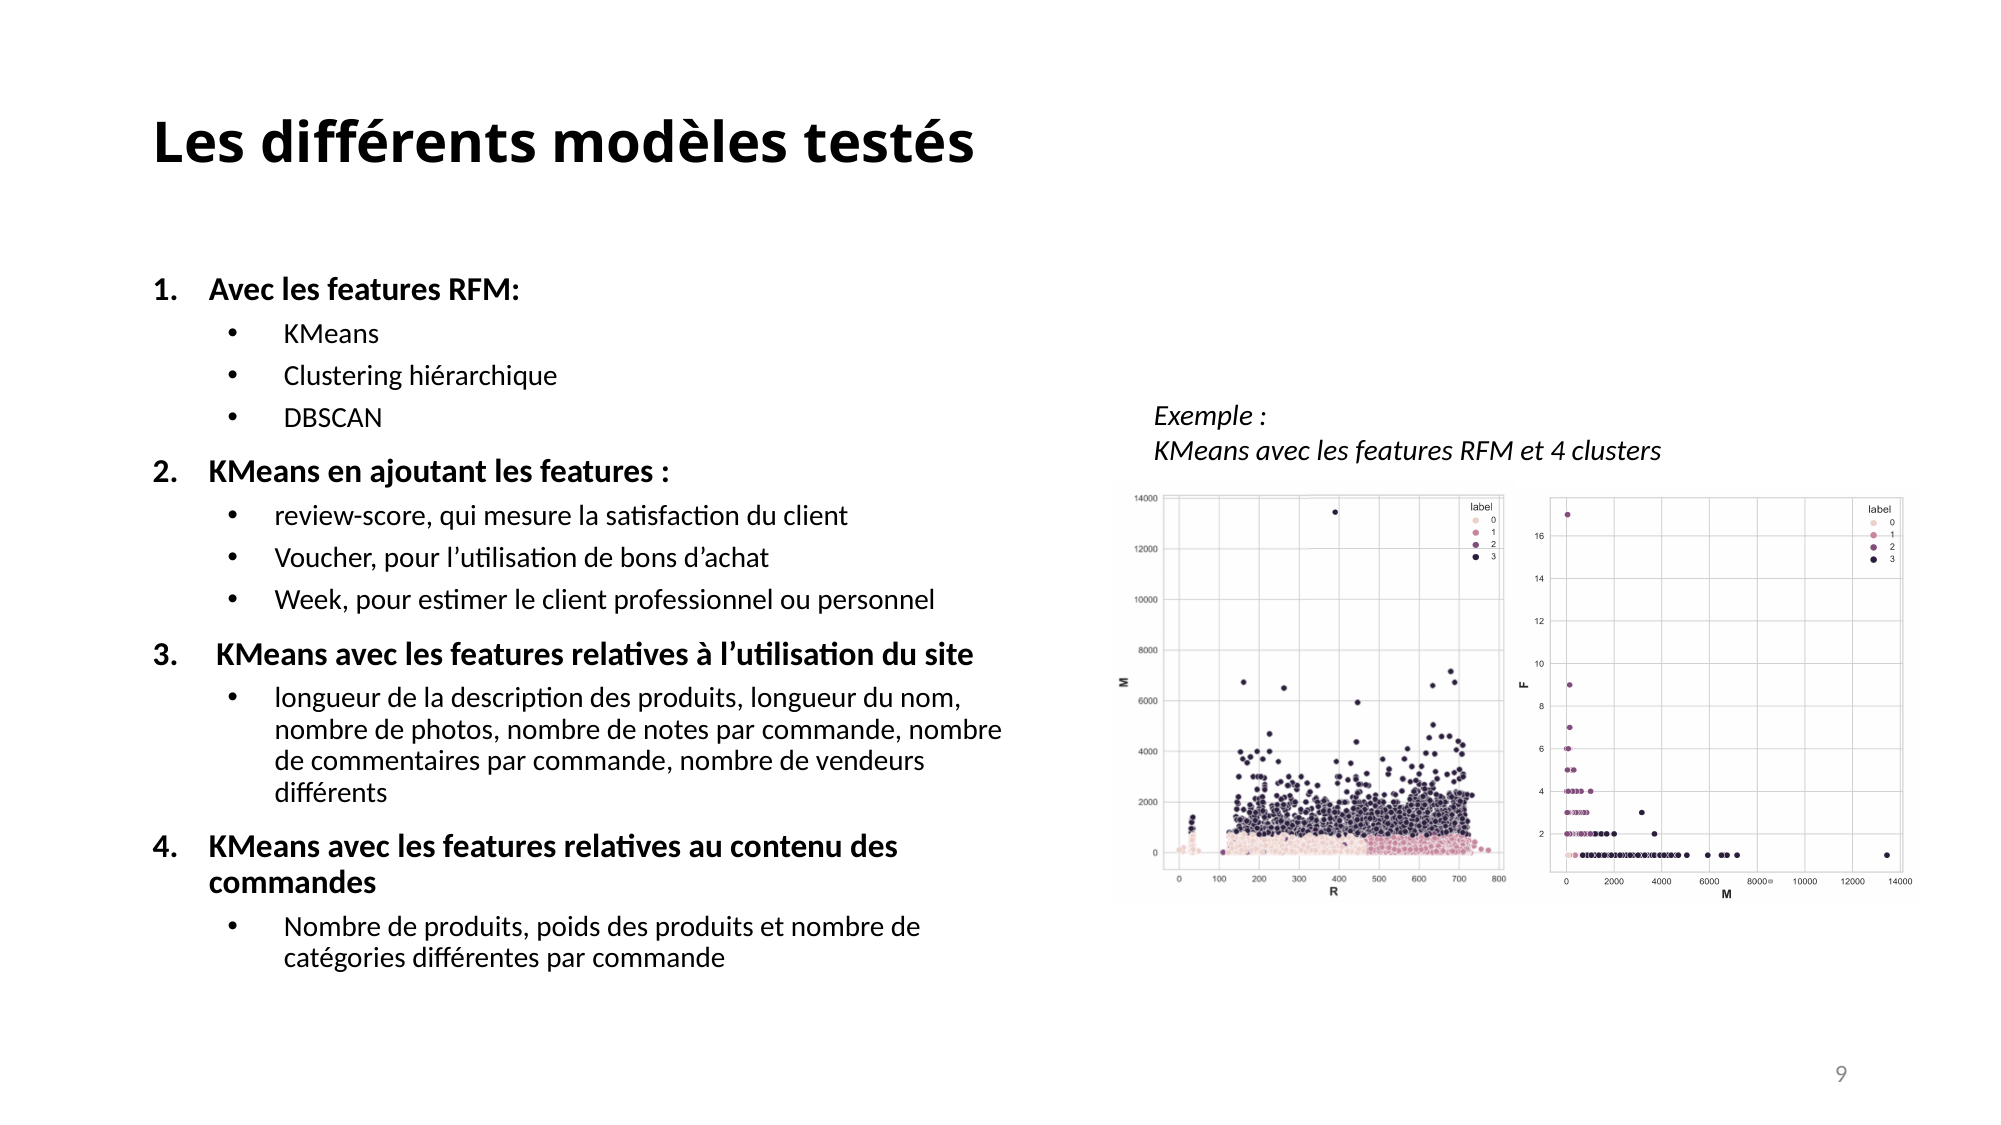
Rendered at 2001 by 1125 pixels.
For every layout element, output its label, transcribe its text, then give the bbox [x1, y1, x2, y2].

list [1113, 479, 1515, 902]
picture [1514, 488, 1918, 902]
title Les différents modèles testés [137, 75, 1047, 183]
text_box Exemple : KMeans avec les features RFM et 4 clusters [1139, 389, 1890, 474]
slide_number 9 [1412, 1042, 1863, 1103]
list Avec les features RFM: KMeans Clustering hiérarchique DBSCAN KMeans en ajoutant les features : review-score, qui mesure la satisfaction du client Voucher, pour l’utilisation de bons d’achat Week, pour estimer le client professionnel ou personnel KMeans avec les features relatives à l’utilisation du site longueur de la description des produits, longueur du nom, nombre de photos, nombre de notes par commande, nombre de commentaires par commande, nombre de vendeurs différents KMeans avec les features relatives au contenu des commandes Nombre de produits, poids des produits et nombre de catégories différentes par commande [137, 264, 1047, 991]
